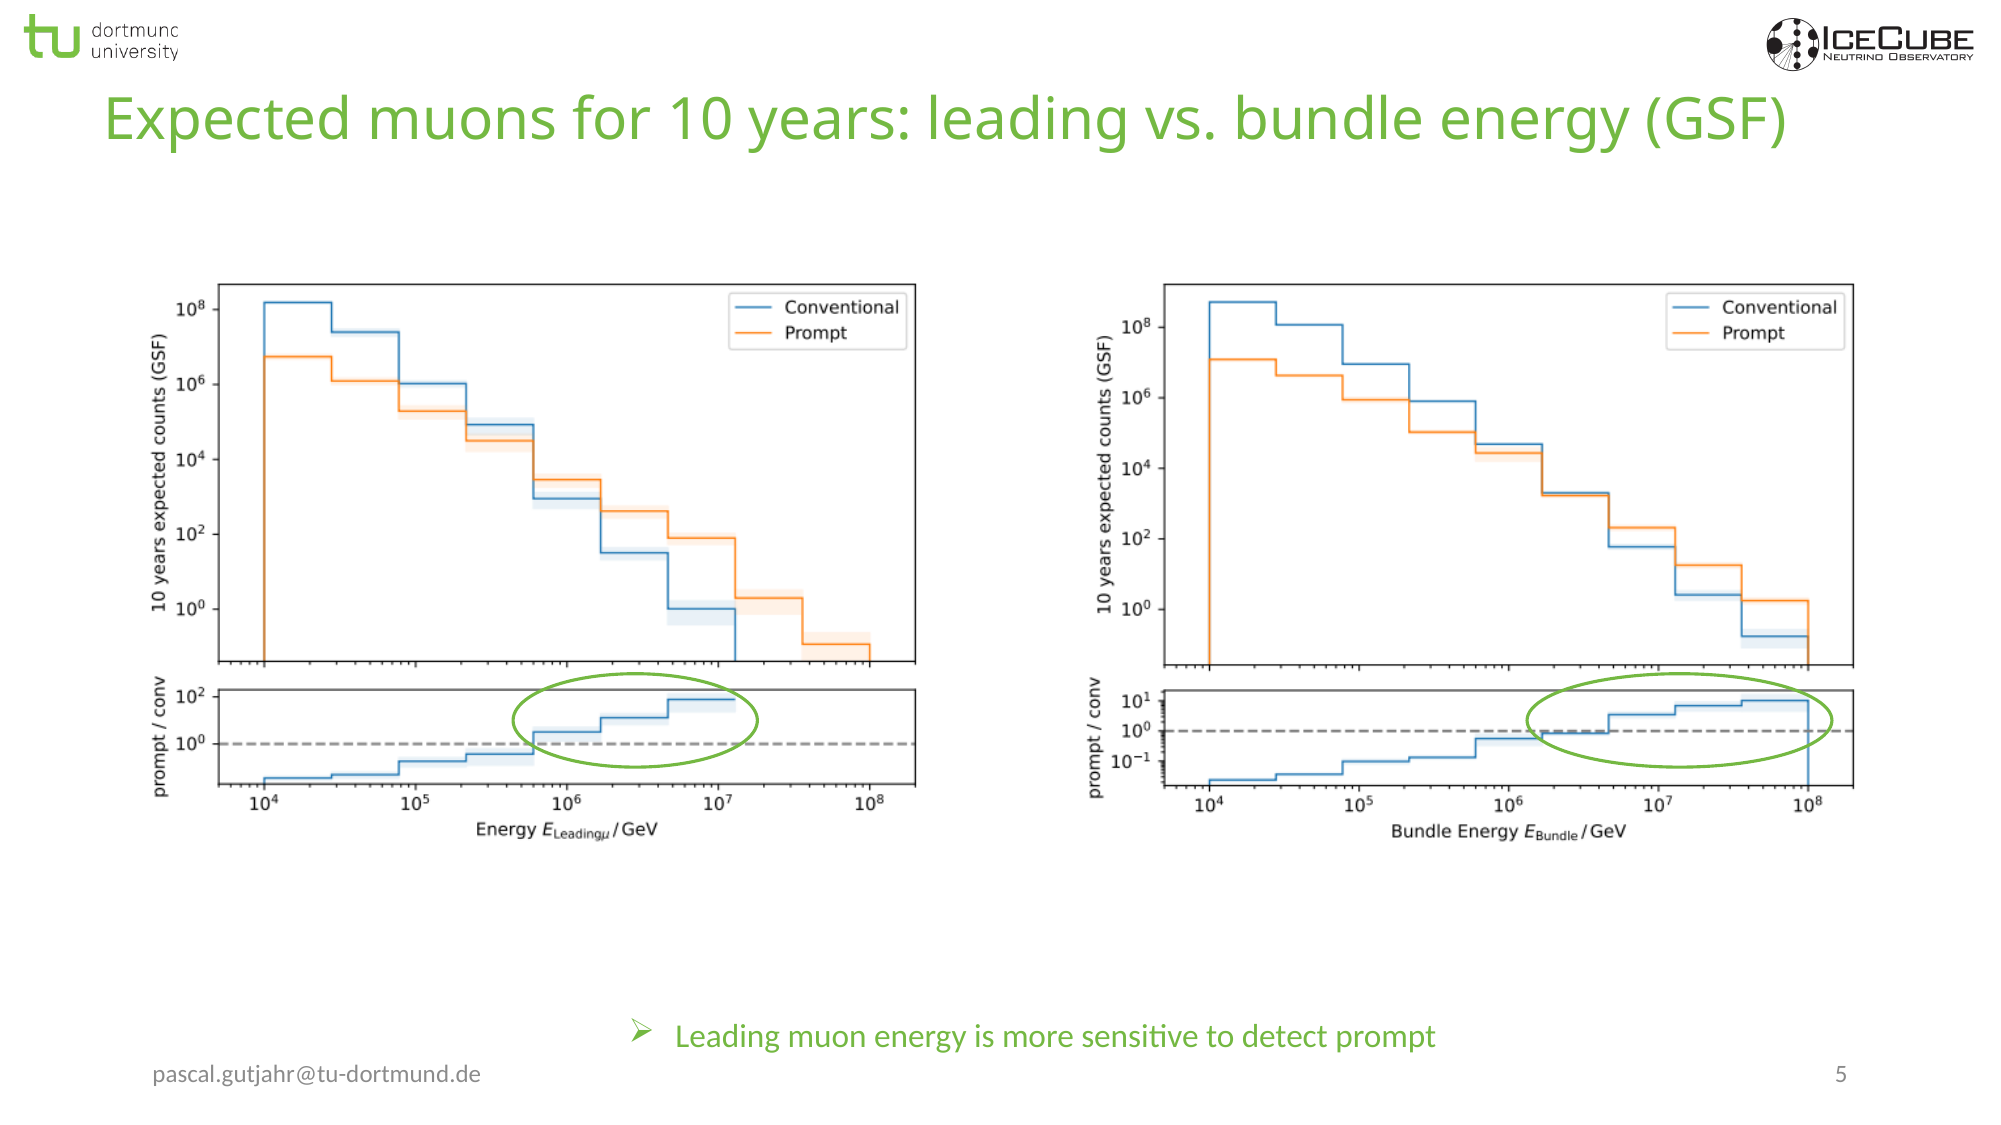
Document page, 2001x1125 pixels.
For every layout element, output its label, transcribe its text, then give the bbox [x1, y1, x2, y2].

picture [139, 272, 926, 853]
slide_number pascal.gutjahr@tu-dortmund.de [137, 1042, 588, 1103]
title Expected muons for 10 years: leading vs. bundle energy (GSF) [88, 59, 1977, 182]
picture [1074, 272, 1863, 853]
slide_number 5 [1412, 1042, 1863, 1103]
text_box Leading muon energy is more sensitive to detect prompt [613, 1007, 1498, 1062]
